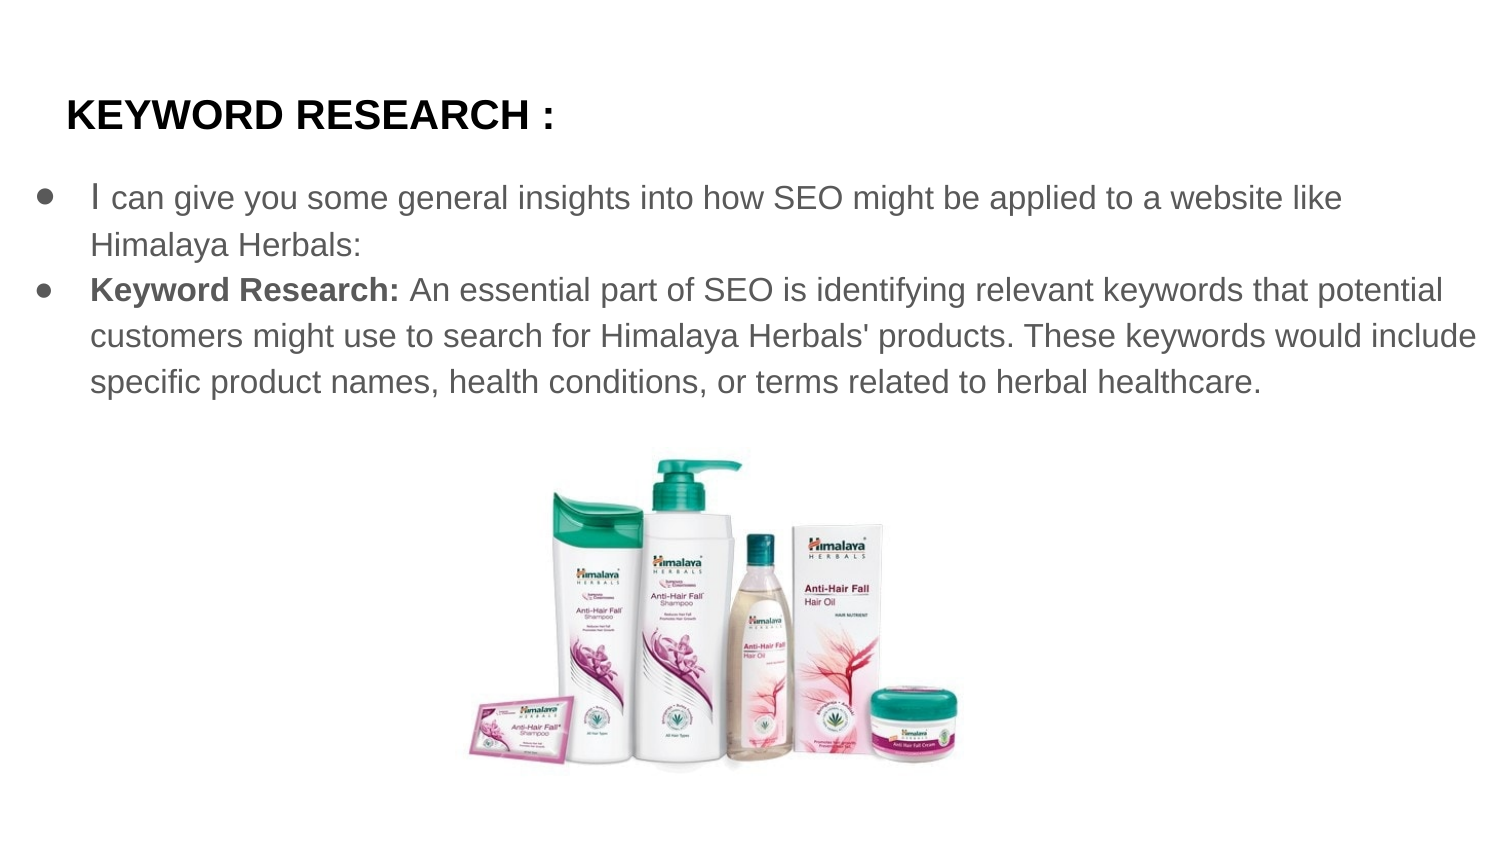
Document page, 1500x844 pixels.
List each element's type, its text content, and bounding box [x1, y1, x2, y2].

picture [455, 447, 968, 778]
title KEYWORD RESEARCH : [51, 72, 1449, 150]
list I can give you some general insights into how SEO might be applied to a website like Himalaya Herbals: Keyword Research: An essential part of SEO is identifying relevant keywords that potential customers might use to search for Himalaya Herbals' products. These keywords would include specific product names, health conditions, or terms related to herbal healthcare. [0, 150, 1500, 844]
